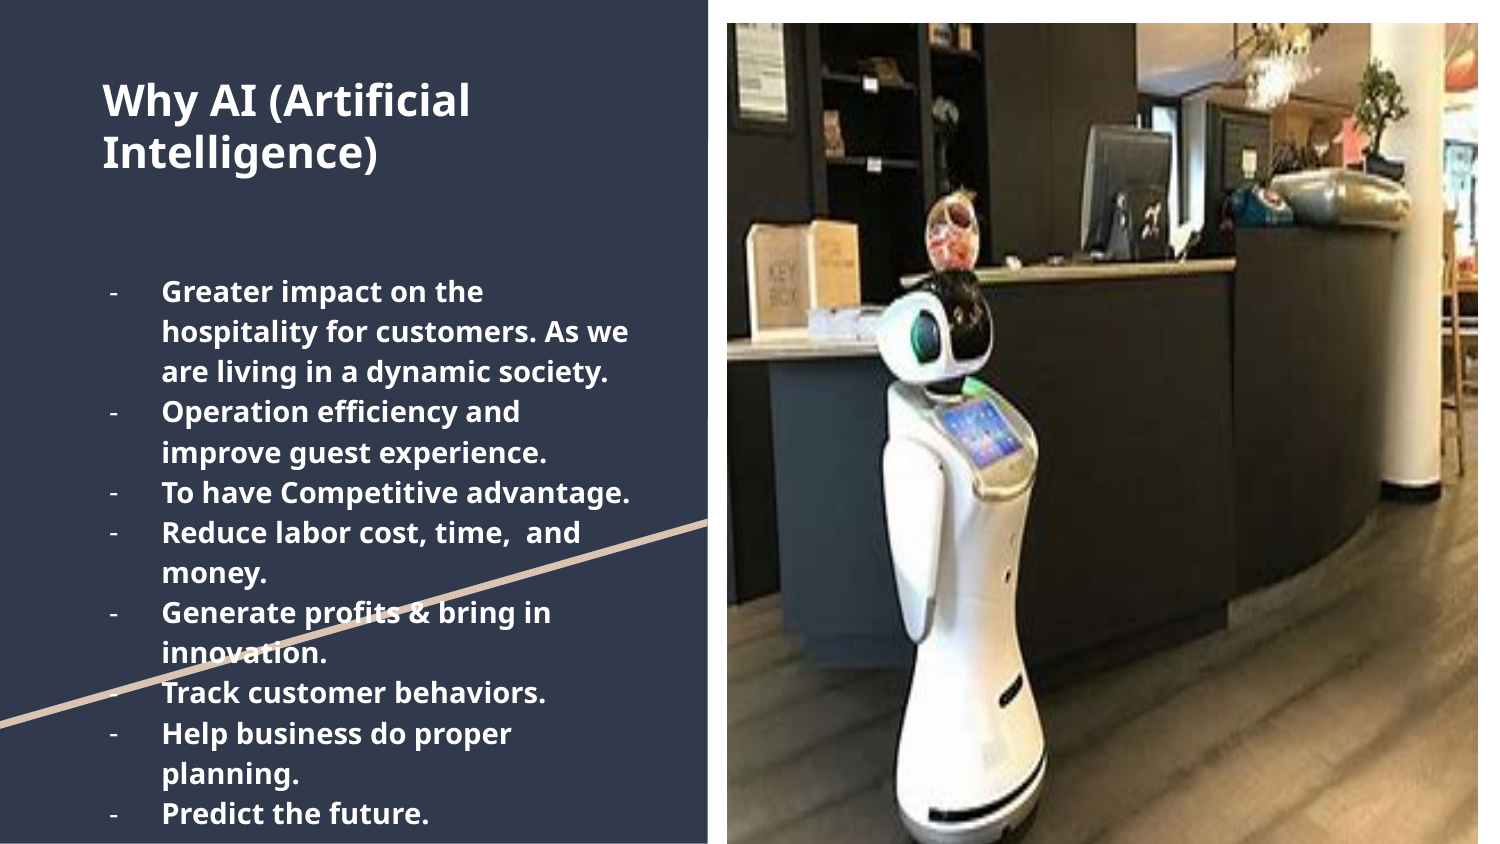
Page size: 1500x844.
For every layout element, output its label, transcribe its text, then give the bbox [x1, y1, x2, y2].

text_box Greater impact on the hospitality for customers. As we are living in a dynamic society. Operation efficiency and improve guest experience. To have Competitive advantage. Reduce labor cost, time, and money. Generate profits & bring in innovation. Track customer behaviors. Help business do proper planning. Predict the future. [71, 253, 663, 780]
text_box Why AI (Artificial Intelligence) [87, 57, 647, 156]
picture [726, 23, 1478, 844]
